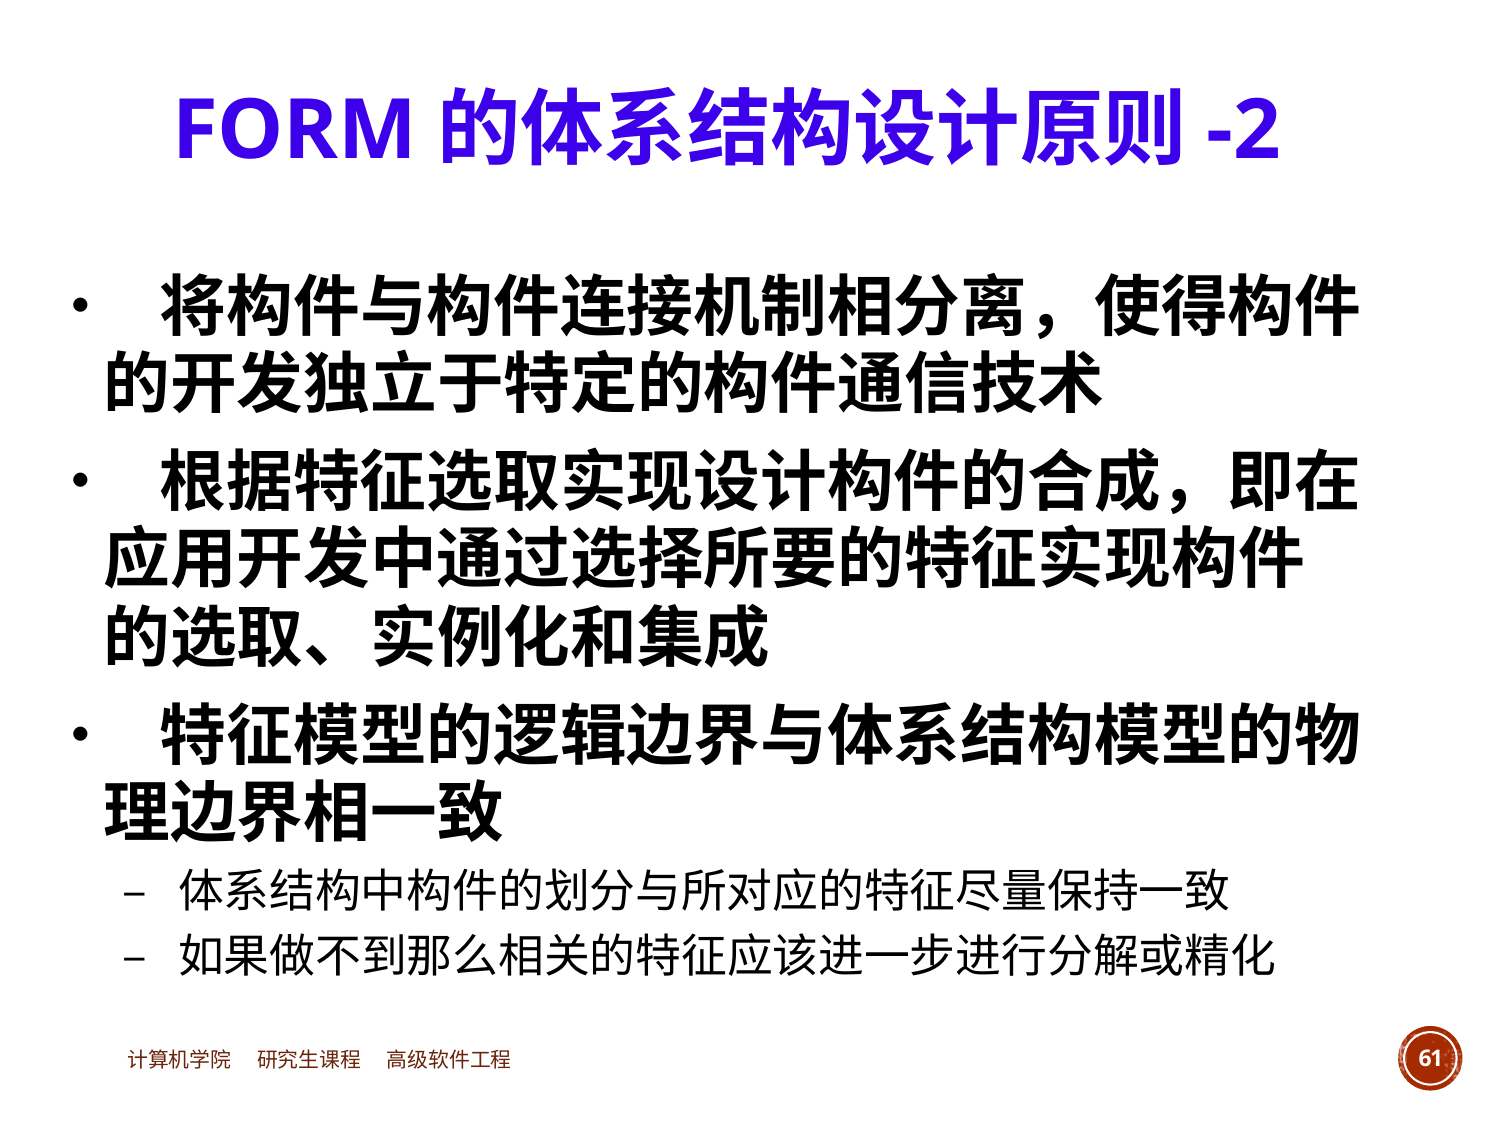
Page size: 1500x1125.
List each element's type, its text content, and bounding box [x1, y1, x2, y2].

slide_number 61 [1391, 1028, 1471, 1089]
text_box FORM的体系结构设计原则-2 • 将构件与构件连接机制相分离，使得构件 的开发独立于特定的构件通信技术 • 根据特征选取实现设计构件的合成，即在 应用开发中通过选择所要的特征实现构件 的选取、实例化和集成 • 特征模型的逻辑边界与体系结构模型的物 理边界相一致 – 体系结构中构件的划分与所对应的特征尽量保持一致 – 如果做不到那么相关的特征应该进一步进行分解或精化 [47, 60, 1362, 989]
footer 计算机学院 研究生课程 高级软件工程 [112, 1028, 891, 1089]
